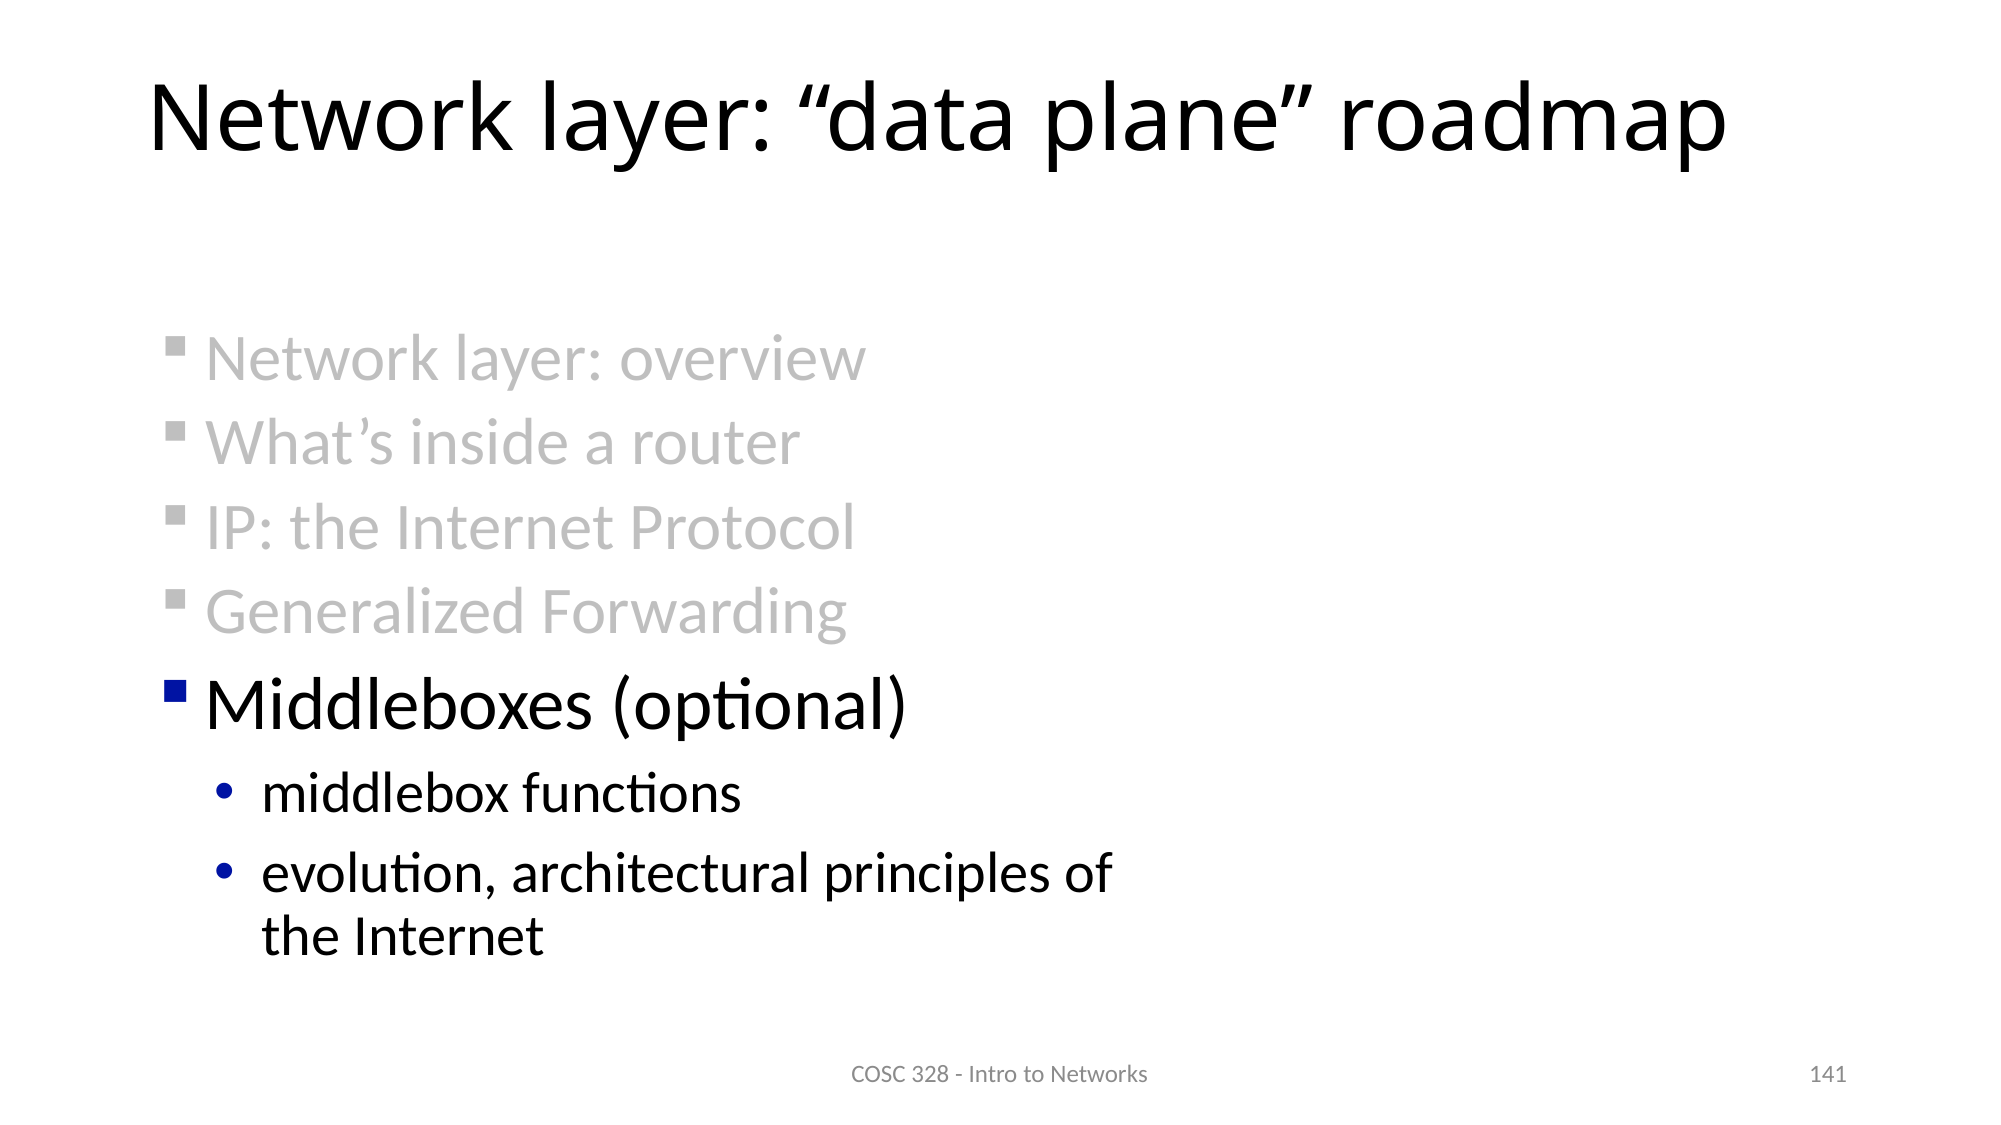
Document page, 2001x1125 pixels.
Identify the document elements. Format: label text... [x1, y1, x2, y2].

text_box Network layer: overview What’s inside a router IP: the Internet Protocol Generalized Forwarding Middleboxes (optional) middlebox functions evolution, architectural principles of the Internet [123, 315, 1210, 884]
slide_number 141 [1412, 1042, 1863, 1103]
title Network layer: “data plane” roadmap [131, 47, 1856, 195]
footer COSC 328 - Intro to Networks [662, 1042, 1338, 1103]
